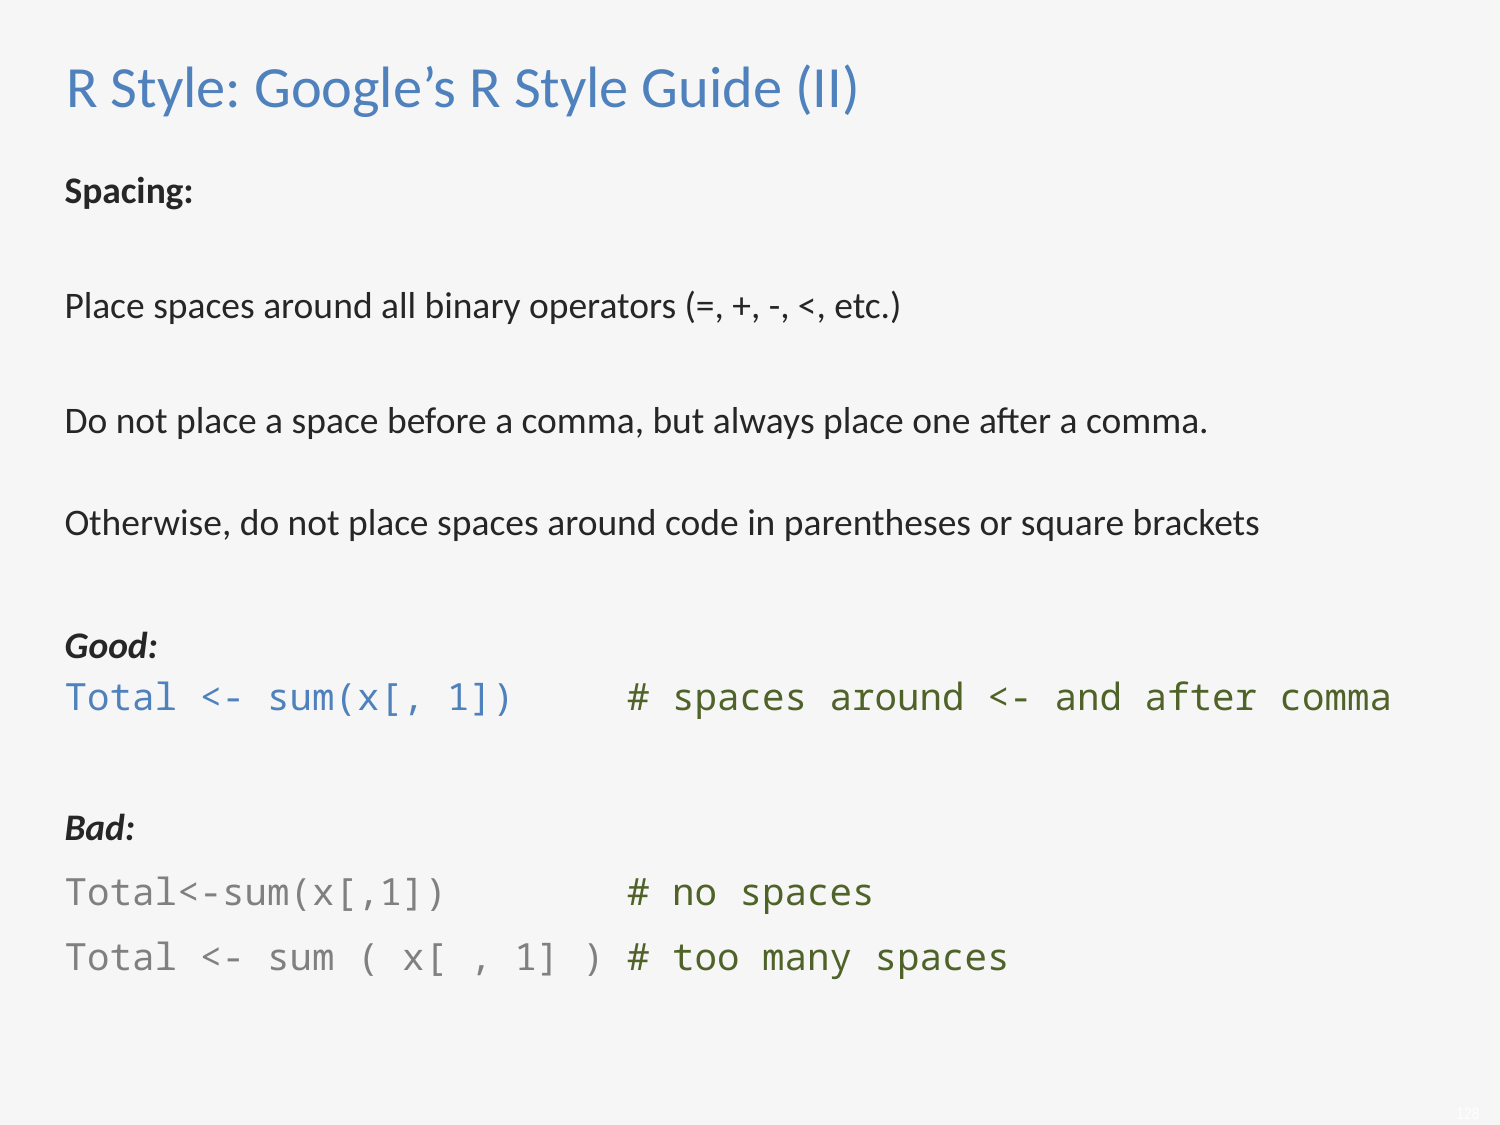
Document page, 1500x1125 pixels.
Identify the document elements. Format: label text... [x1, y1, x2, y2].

title R Style: Google’s R Style Guide (II) [42, 56, 1346, 121]
list Spacing: Place spaces around all binary operators (=, +, -, <, etc.) Do not place a space before a comma, but always place one after a comma. Otherwise, do not place spaces around code in parentheses or square brackets Good: Total <- sum(x[, 1]) # spaces around <- and after comma Bad: Total<-sum(x[,1]) # no spaces Total <- sum ( x[ , 1] ) # too many spaces [64, 165, 1467, 1043]
